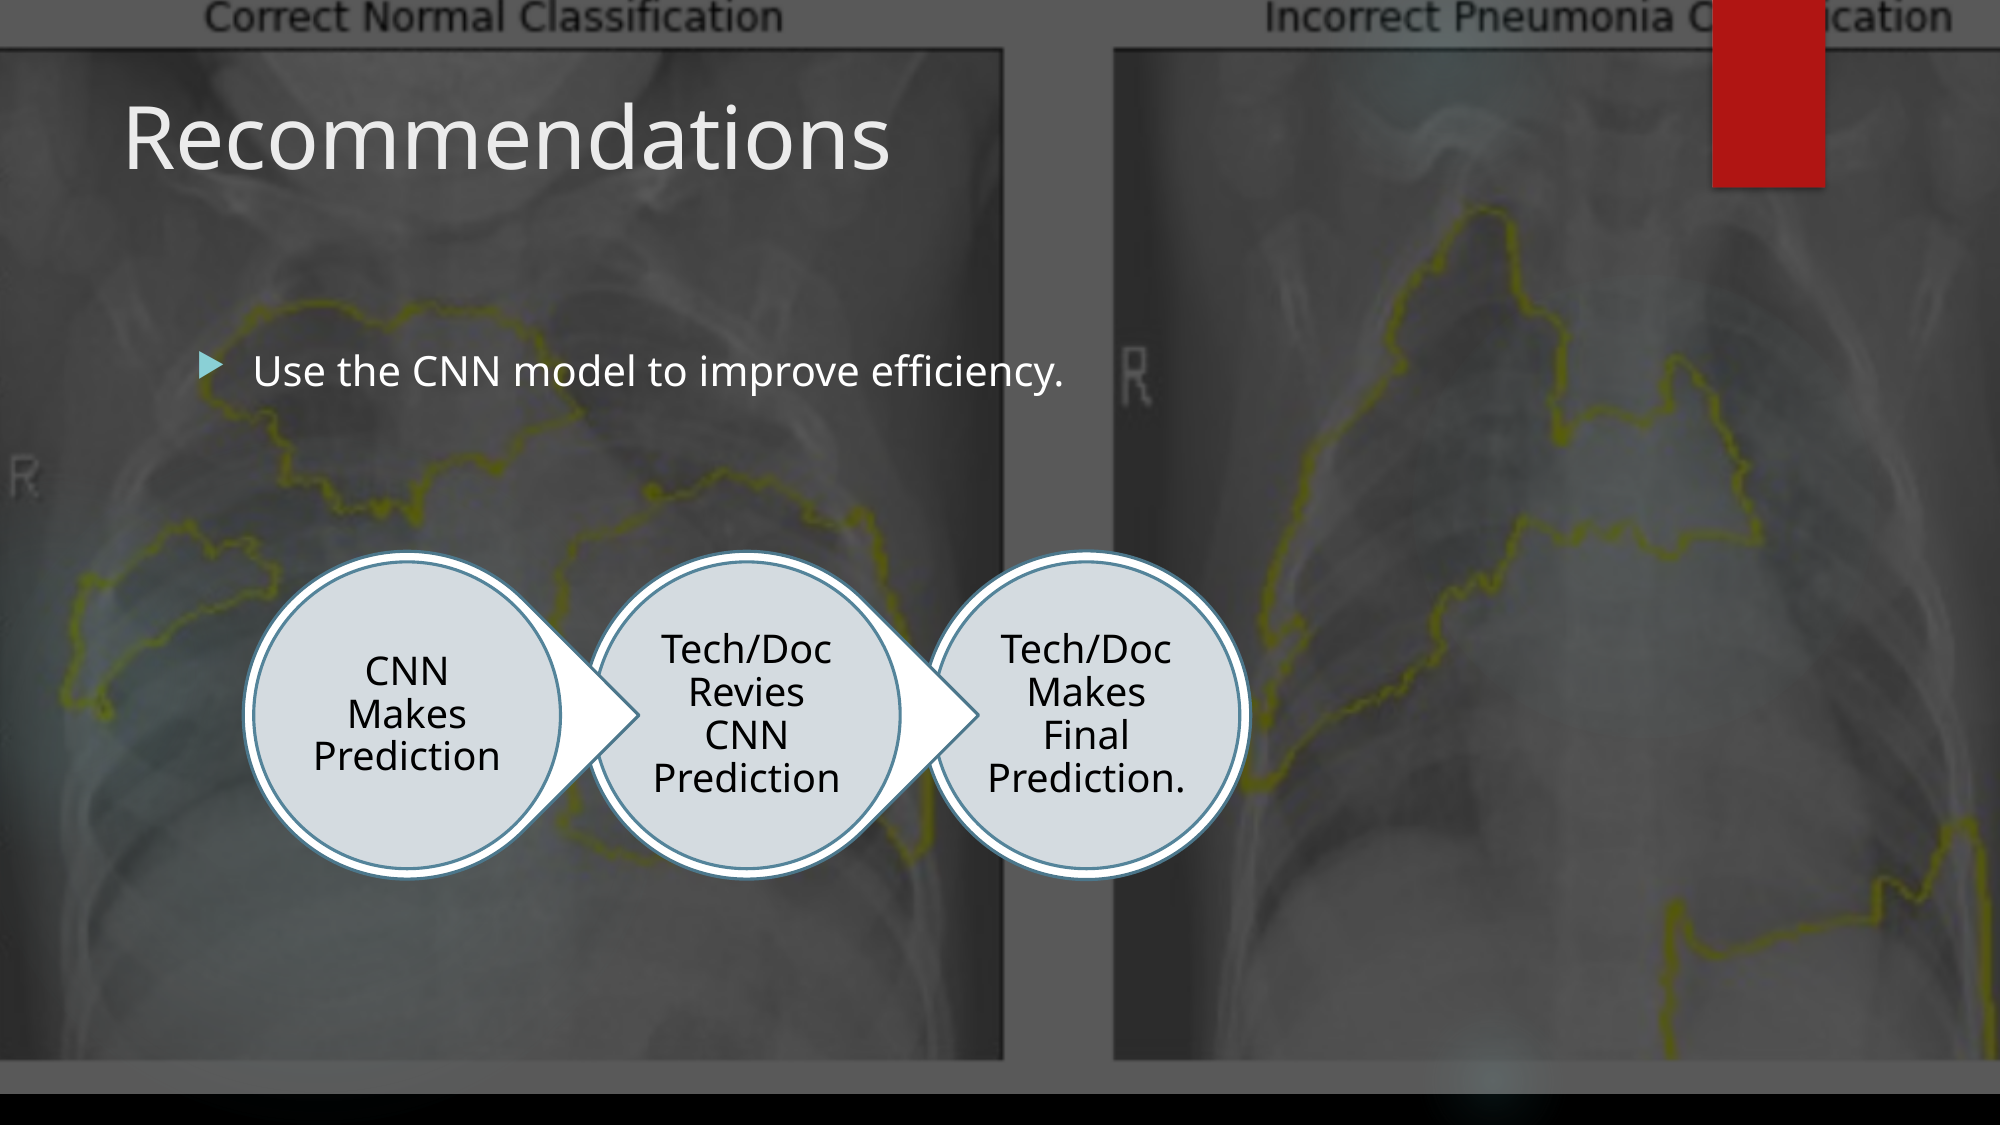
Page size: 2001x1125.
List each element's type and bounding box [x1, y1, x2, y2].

picture [0, 0, 2000, 1125]
text_box [168, 370, 1258, 1060]
